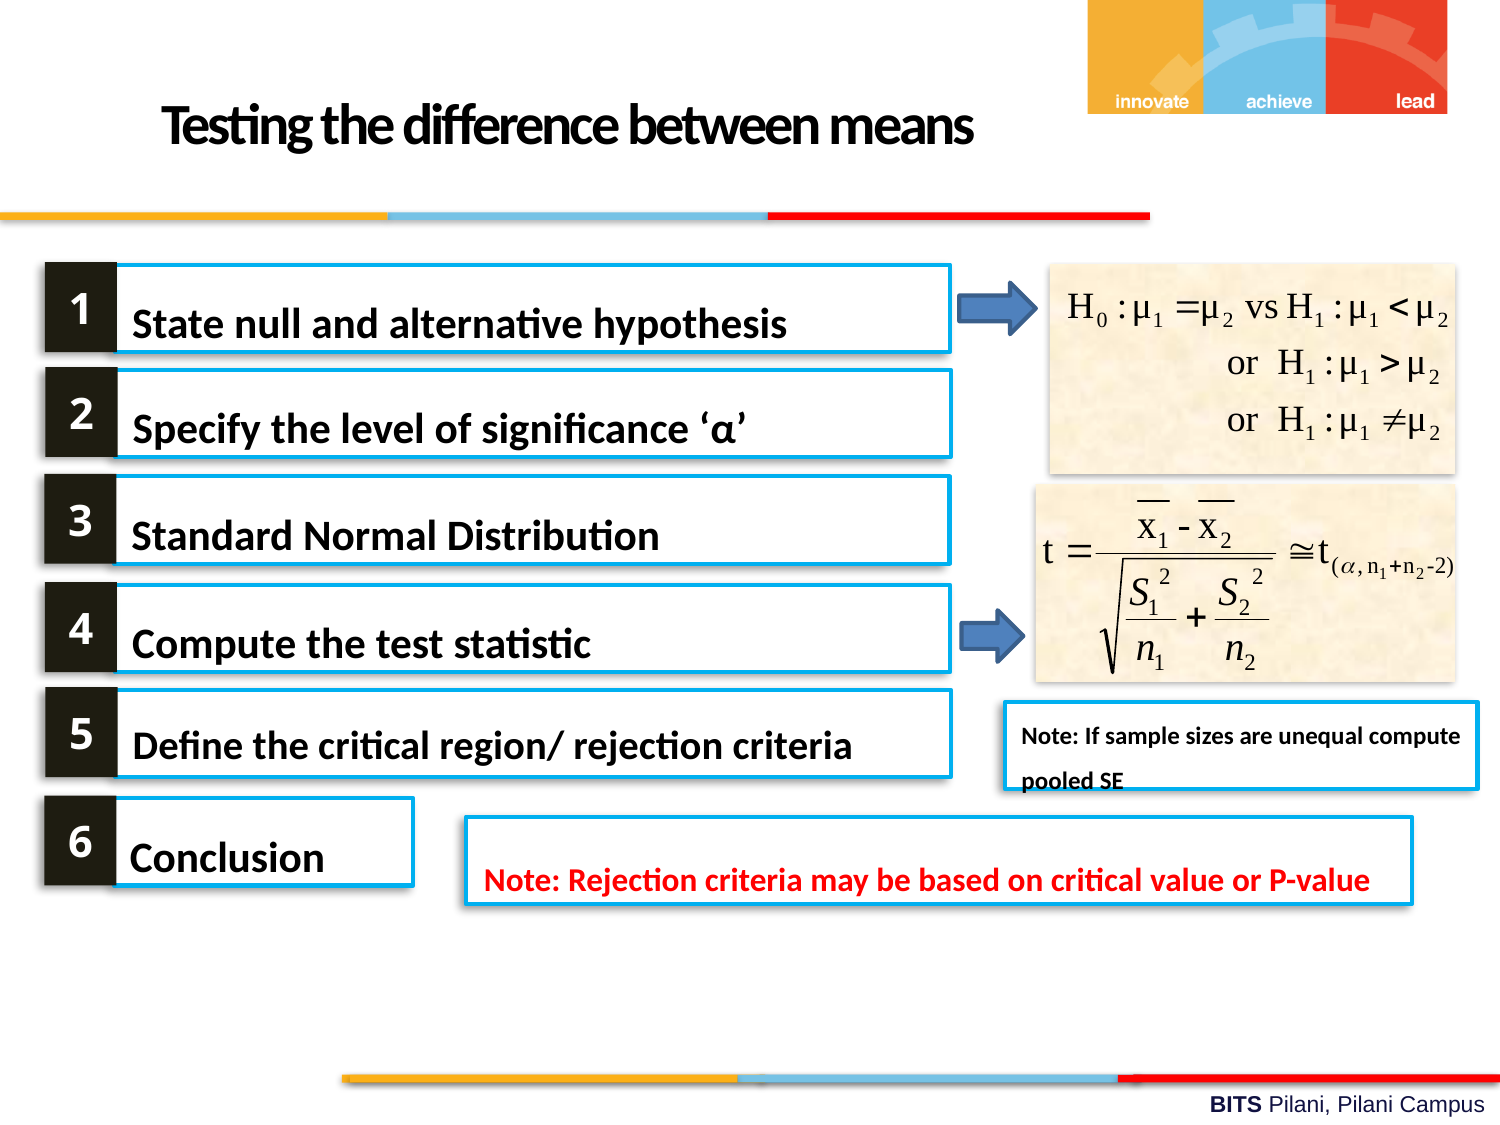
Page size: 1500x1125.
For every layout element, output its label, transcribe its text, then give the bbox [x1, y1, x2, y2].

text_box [114, 261, 961, 353]
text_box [114, 686, 962, 778]
text_box [966, 608, 1026, 664]
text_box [1035, 484, 1463, 682]
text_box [1049, 264, 1456, 475]
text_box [1004, 696, 1484, 799]
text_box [465, 816, 1424, 905]
text_box 5 [43, 685, 116, 779]
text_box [113, 473, 961, 564]
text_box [114, 366, 962, 458]
text_box 6 [42, 793, 114, 888]
text_box 2 [43, 365, 115, 459]
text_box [113, 795, 418, 886]
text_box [114, 581, 961, 673]
text_box 4 [43, 580, 115, 674]
text_box 3 [42, 472, 114, 566]
picture [1087, 0, 1448, 114]
text_box 1 [43, 260, 116, 354]
list Testing the difference between means [50, 24, 1088, 213]
text_box [966, 280, 1038, 337]
